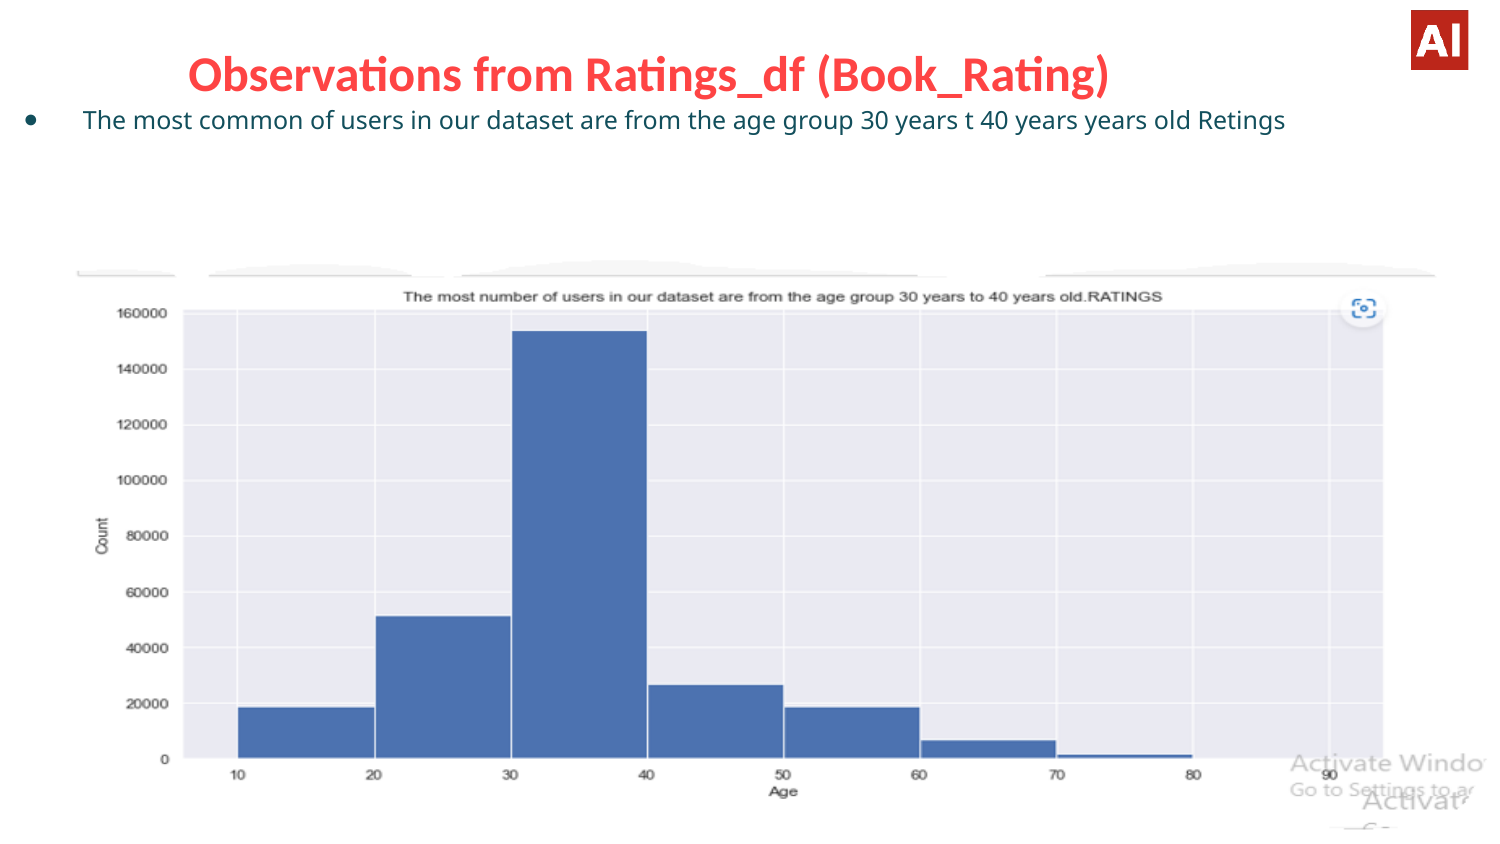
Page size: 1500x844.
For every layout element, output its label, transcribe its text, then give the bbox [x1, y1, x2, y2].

picture [1411, 10, 1469, 70]
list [0, 259, 1500, 831]
text_box The most common of users in our dataset are from the age group 30 years t 40 years years old Retings [6, 96, 1500, 142]
text_box Observations from Ratings_df (Book_Rating) [173, 34, 1333, 96]
